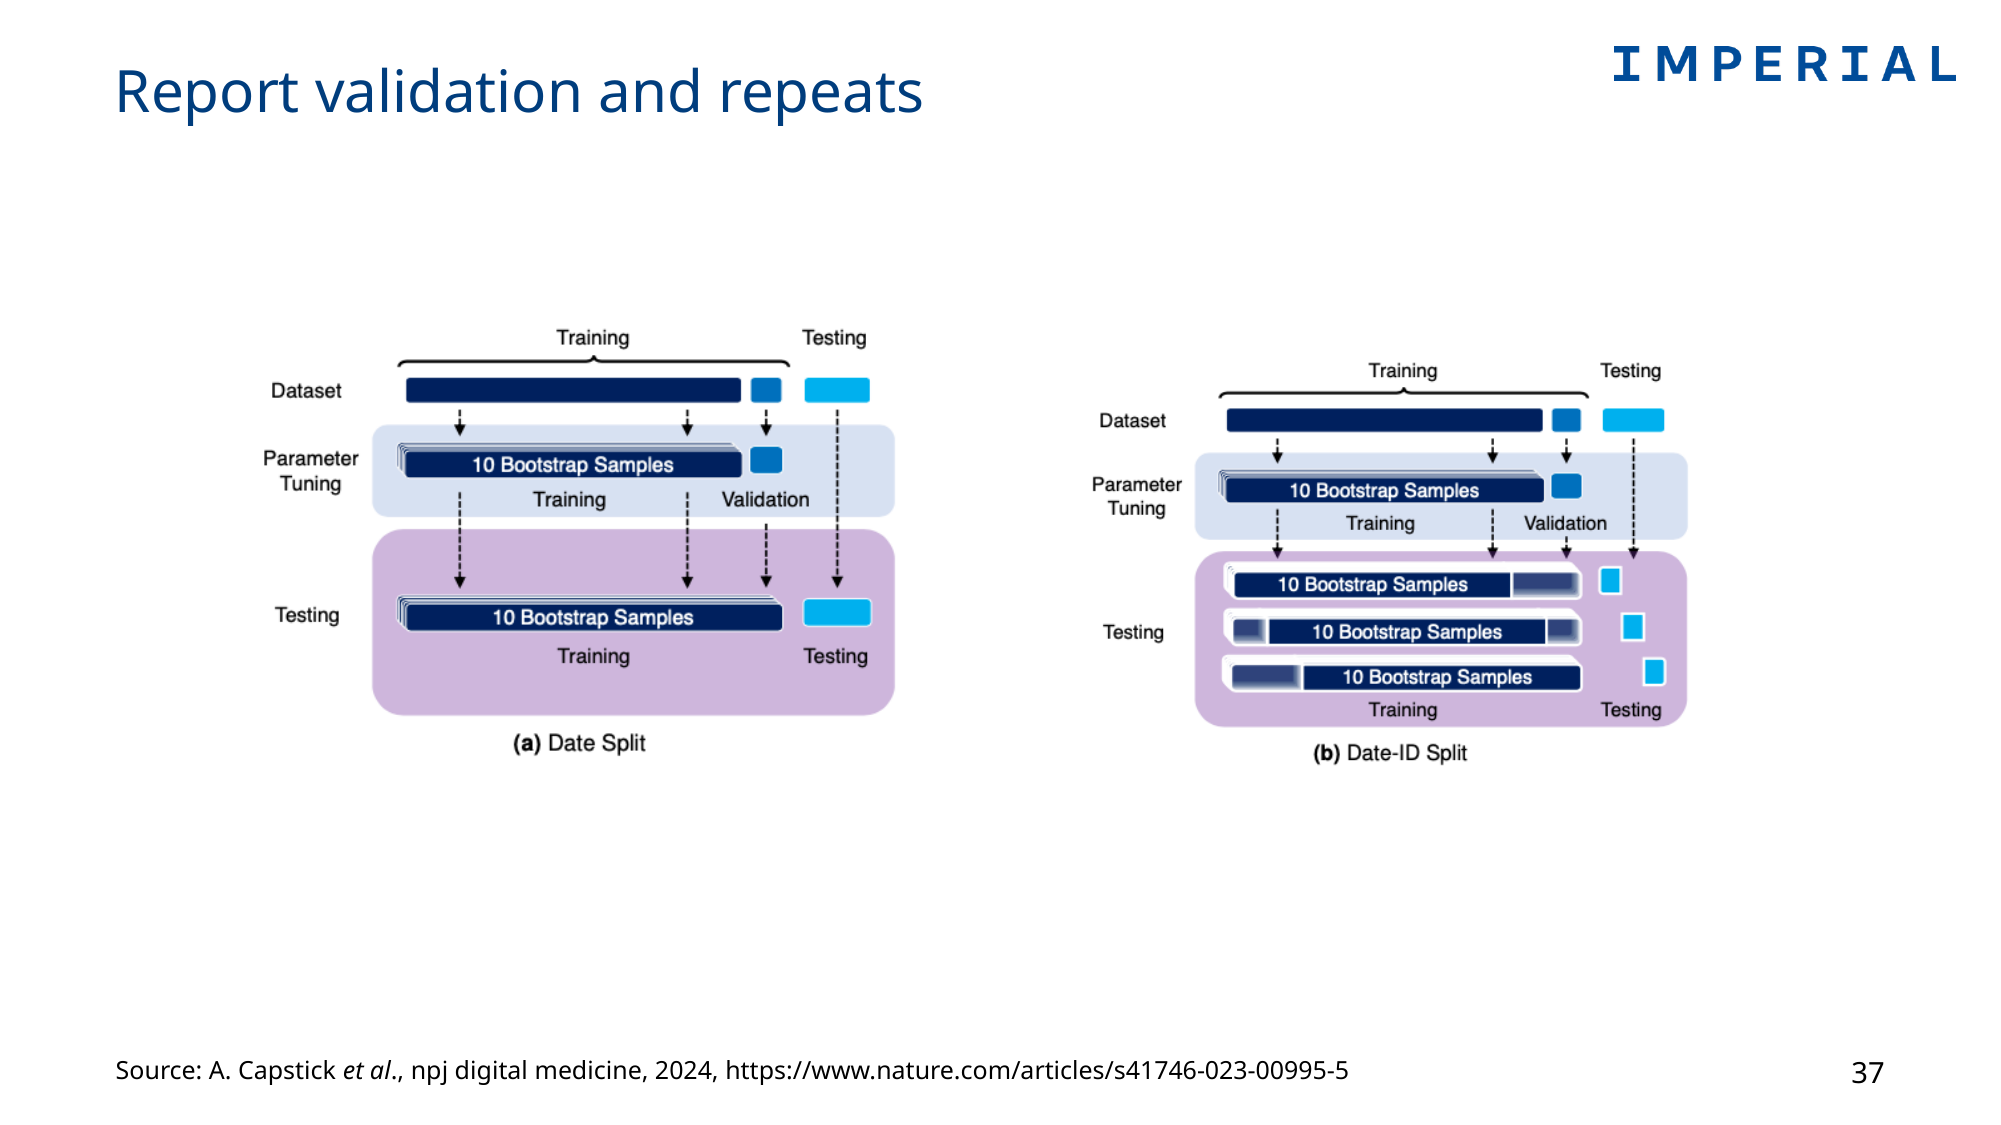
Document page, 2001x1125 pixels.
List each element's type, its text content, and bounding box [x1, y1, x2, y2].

text_box Source: A. Capstick et al., npj digital medicine, 2024, https://www.nature.com/articles/s41746-023-00995-5 [100, 1046, 1472, 1092]
picture [1038, 350, 1742, 774]
picture [1900, 46, 1956, 81]
picture [205, 292, 947, 777]
title Report validation and repeats [99, 0, 1900, 184]
slide_number 37 [1433, 1046, 1901, 1103]
